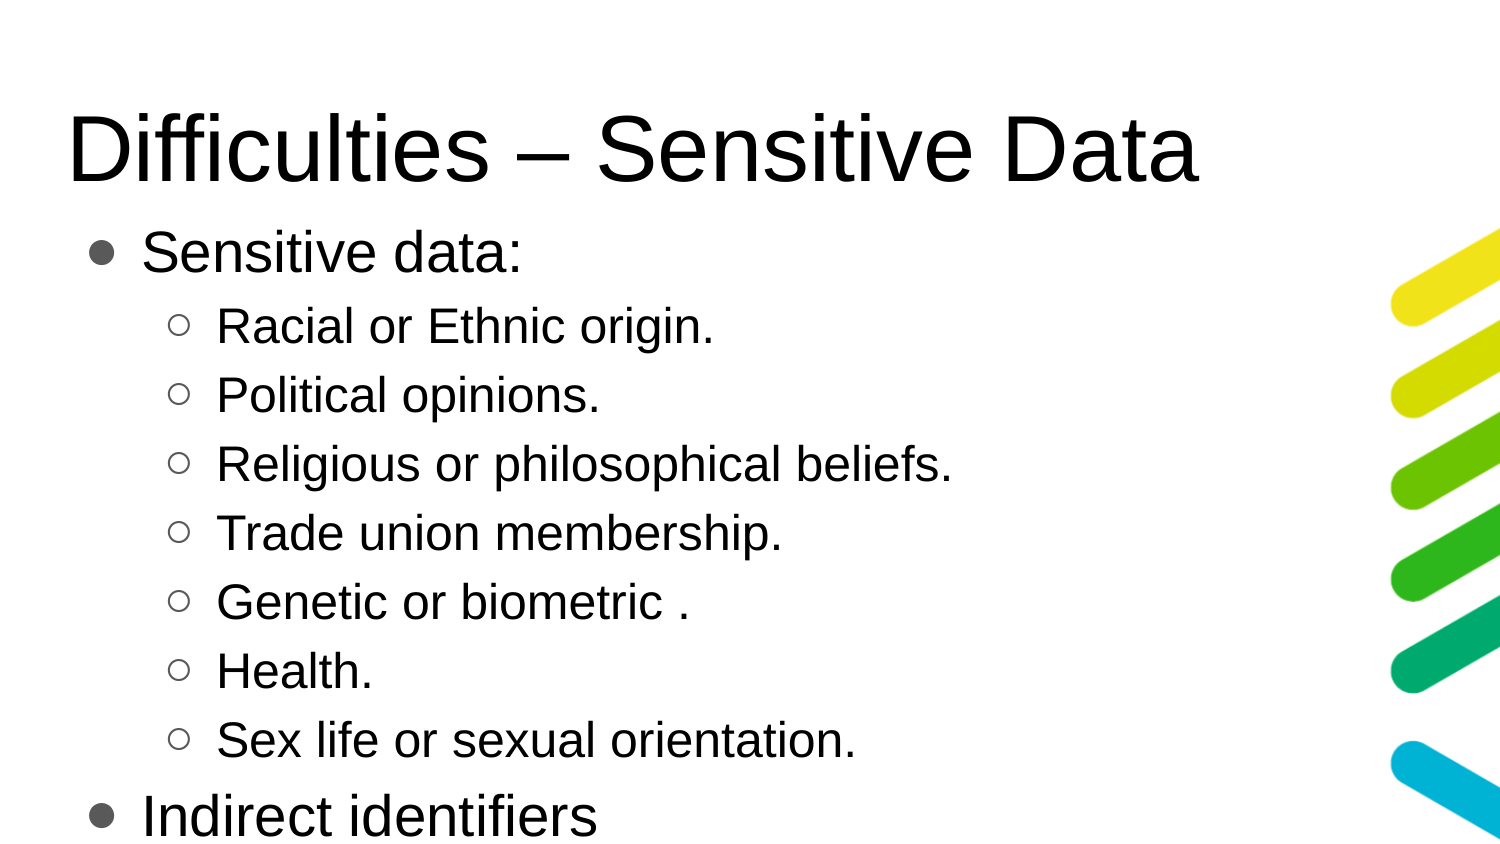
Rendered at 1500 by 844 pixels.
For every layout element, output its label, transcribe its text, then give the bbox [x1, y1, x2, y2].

title Difficulties – Sensitive Data [51, 72, 1449, 167]
picture [1369, 208, 1500, 844]
list Sensitive data: Racial or Ethnic origin. Political opinions. Religious or philosophical beliefs. Trade union membership. Genetic or biometric . Health. Sex life or sexual orientation. Indirect identifiers [51, 189, 1449, 750]
